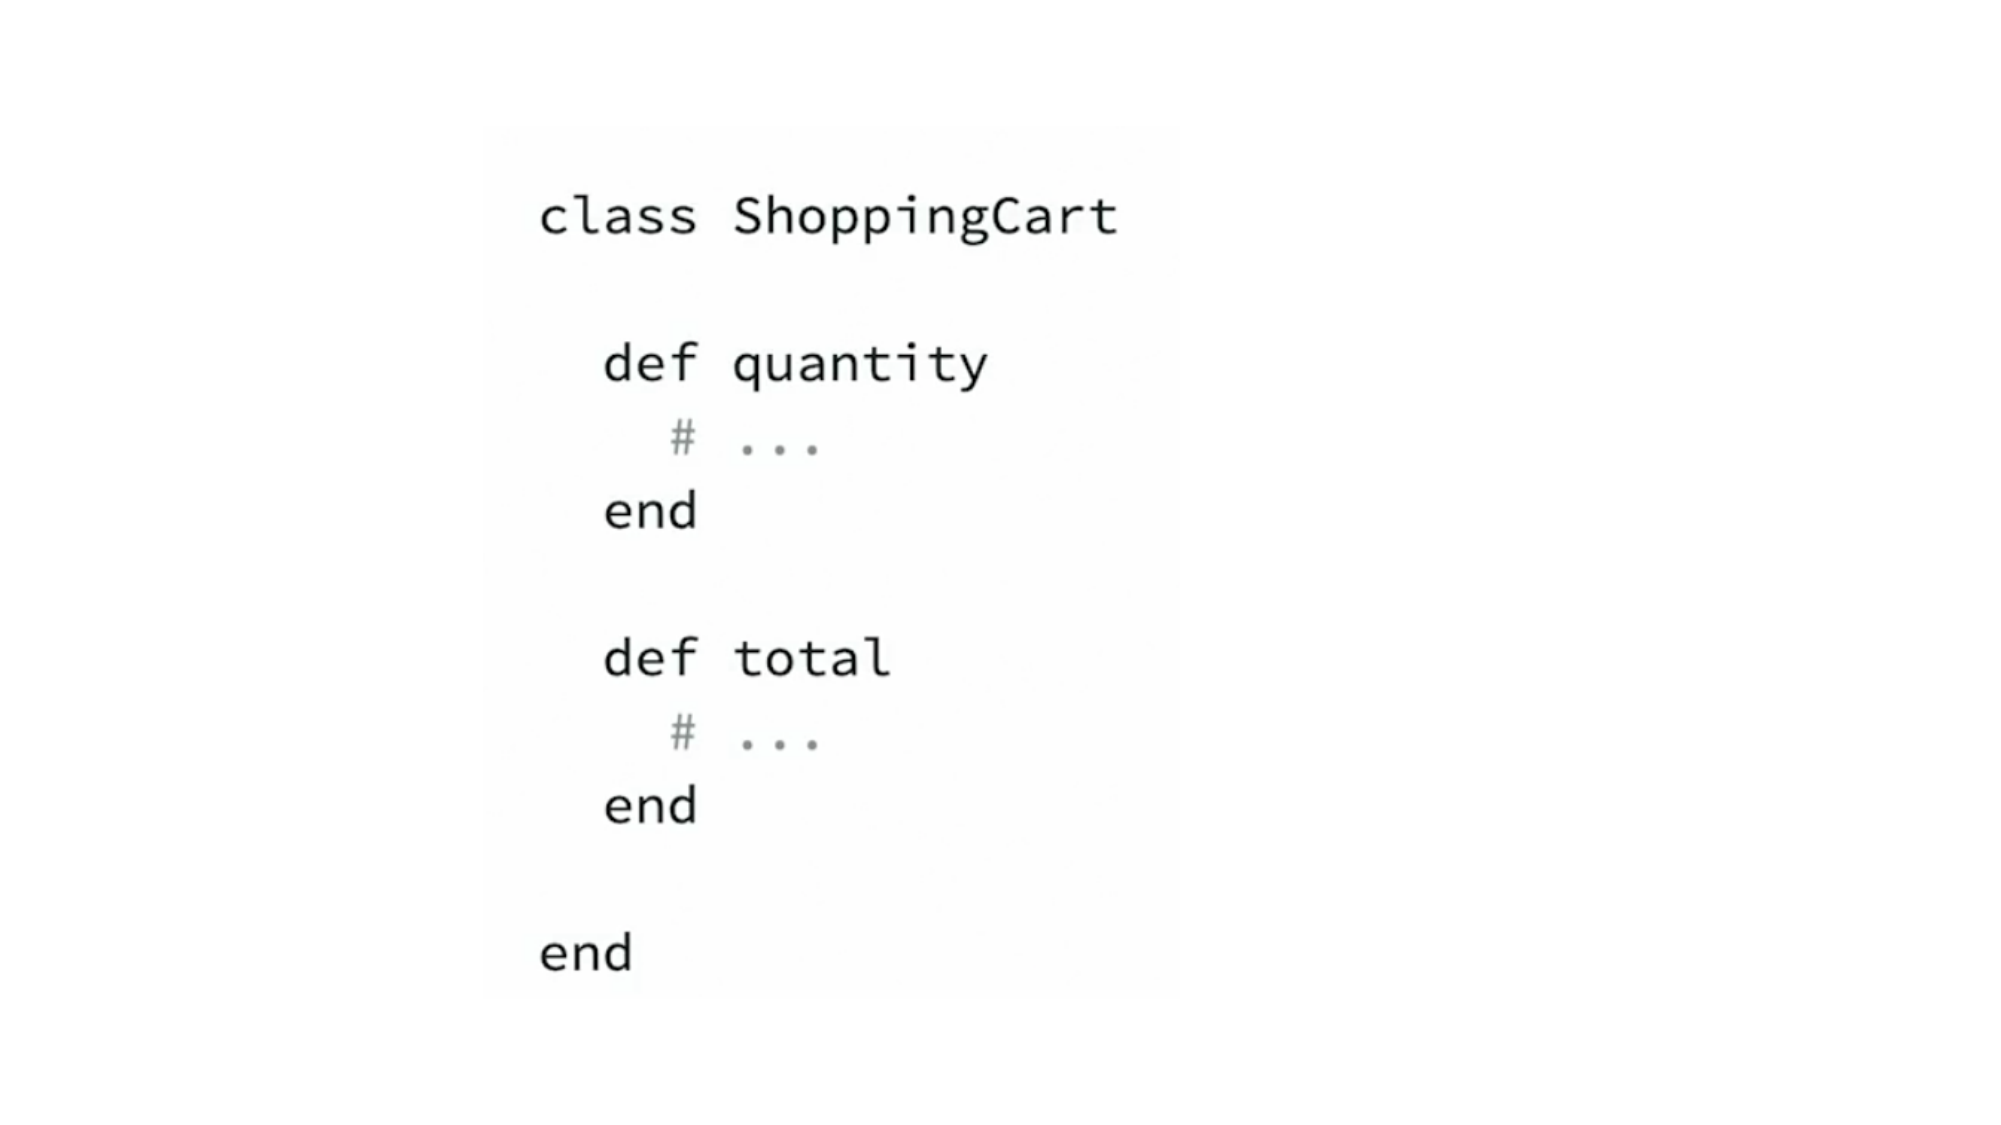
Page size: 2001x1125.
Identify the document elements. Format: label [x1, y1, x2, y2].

list [483, 126, 1180, 999]
